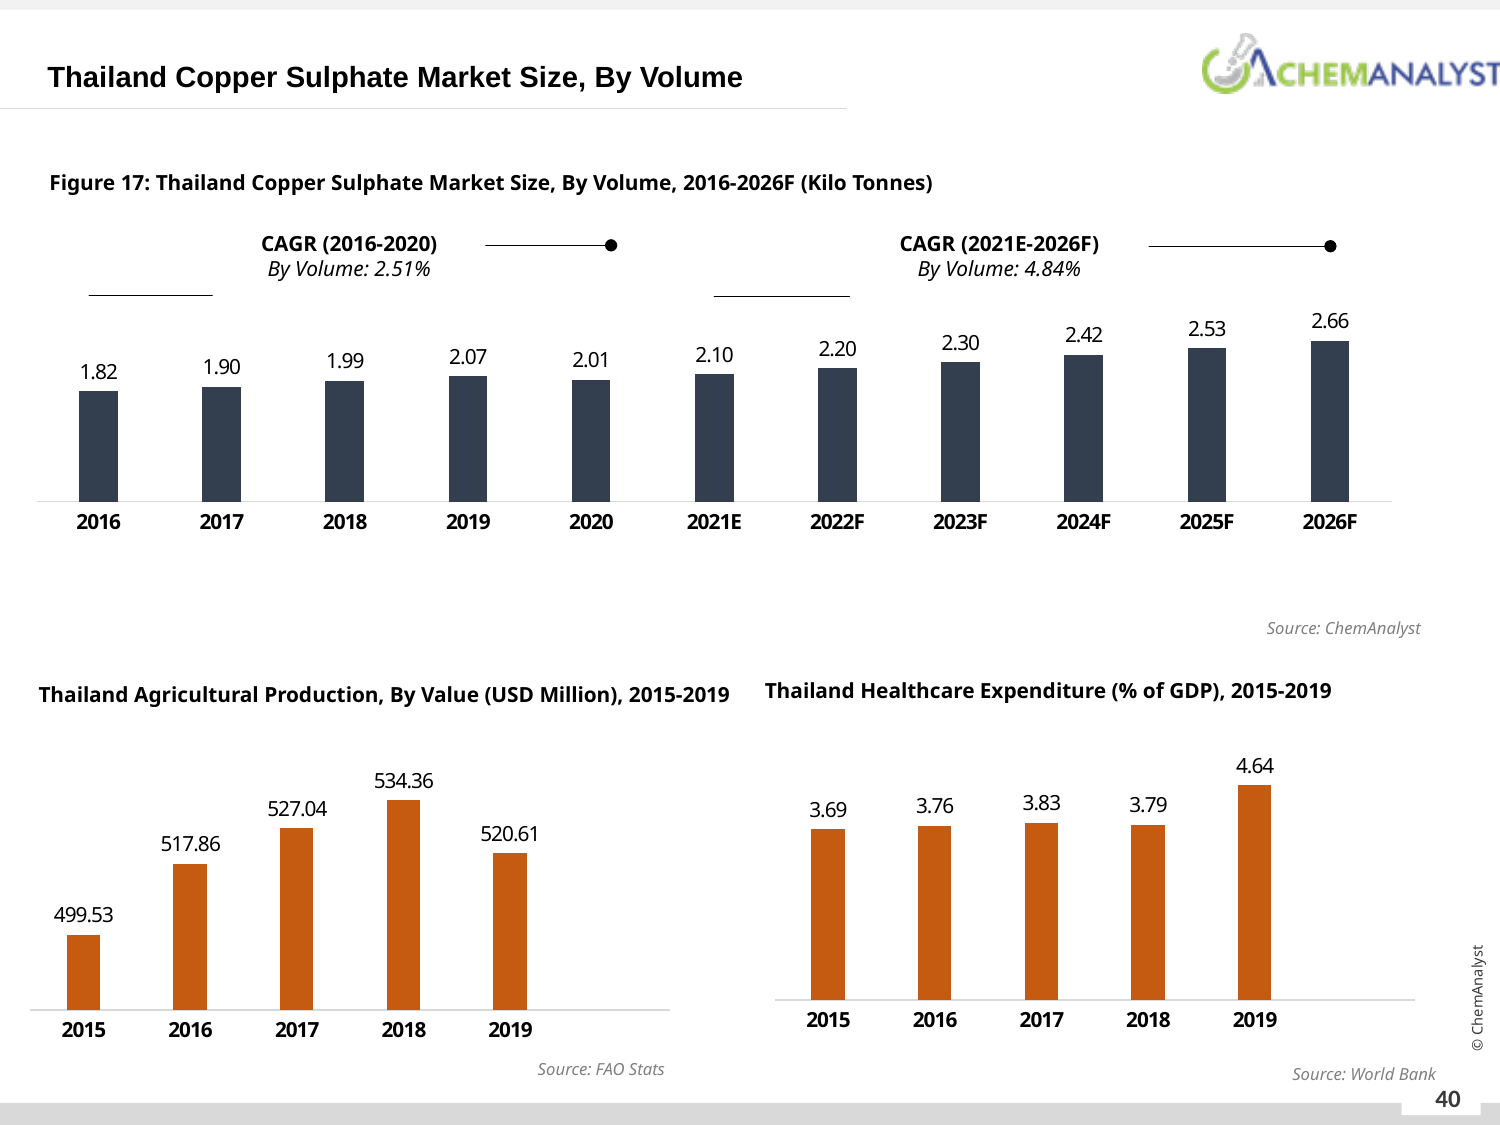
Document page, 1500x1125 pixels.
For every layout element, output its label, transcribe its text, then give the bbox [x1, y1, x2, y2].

text_box Source: World Bank [1067, 1056, 1452, 1091]
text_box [714, 213, 1331, 299]
chart [29, 726, 671, 1052]
chart [36, 269, 1393, 582]
text_box Source: FAO Stats [497, 1051, 685, 1087]
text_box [89, 212, 612, 298]
text_box Thailand Agricultural Production, By Value (USD Million), 2015-2019 [23, 673, 775, 714]
text_box Thailand Healthcare Expenditure (% of GDP), 2015-2019 [749, 670, 1500, 710]
picture [1202, 33, 1500, 94]
chart [774, 716, 1416, 1042]
text_box Figure 17: Thailand Copper Sulphate Market Size, By Volume, 2016-2026F (Kilo Tonnes) [34, 150, 1358, 203]
text_box Source: ChemAnalyst [1073, 610, 1436, 646]
text_box Thailand Copper Sulphate Market Size, By Volume [32, 50, 1496, 101]
